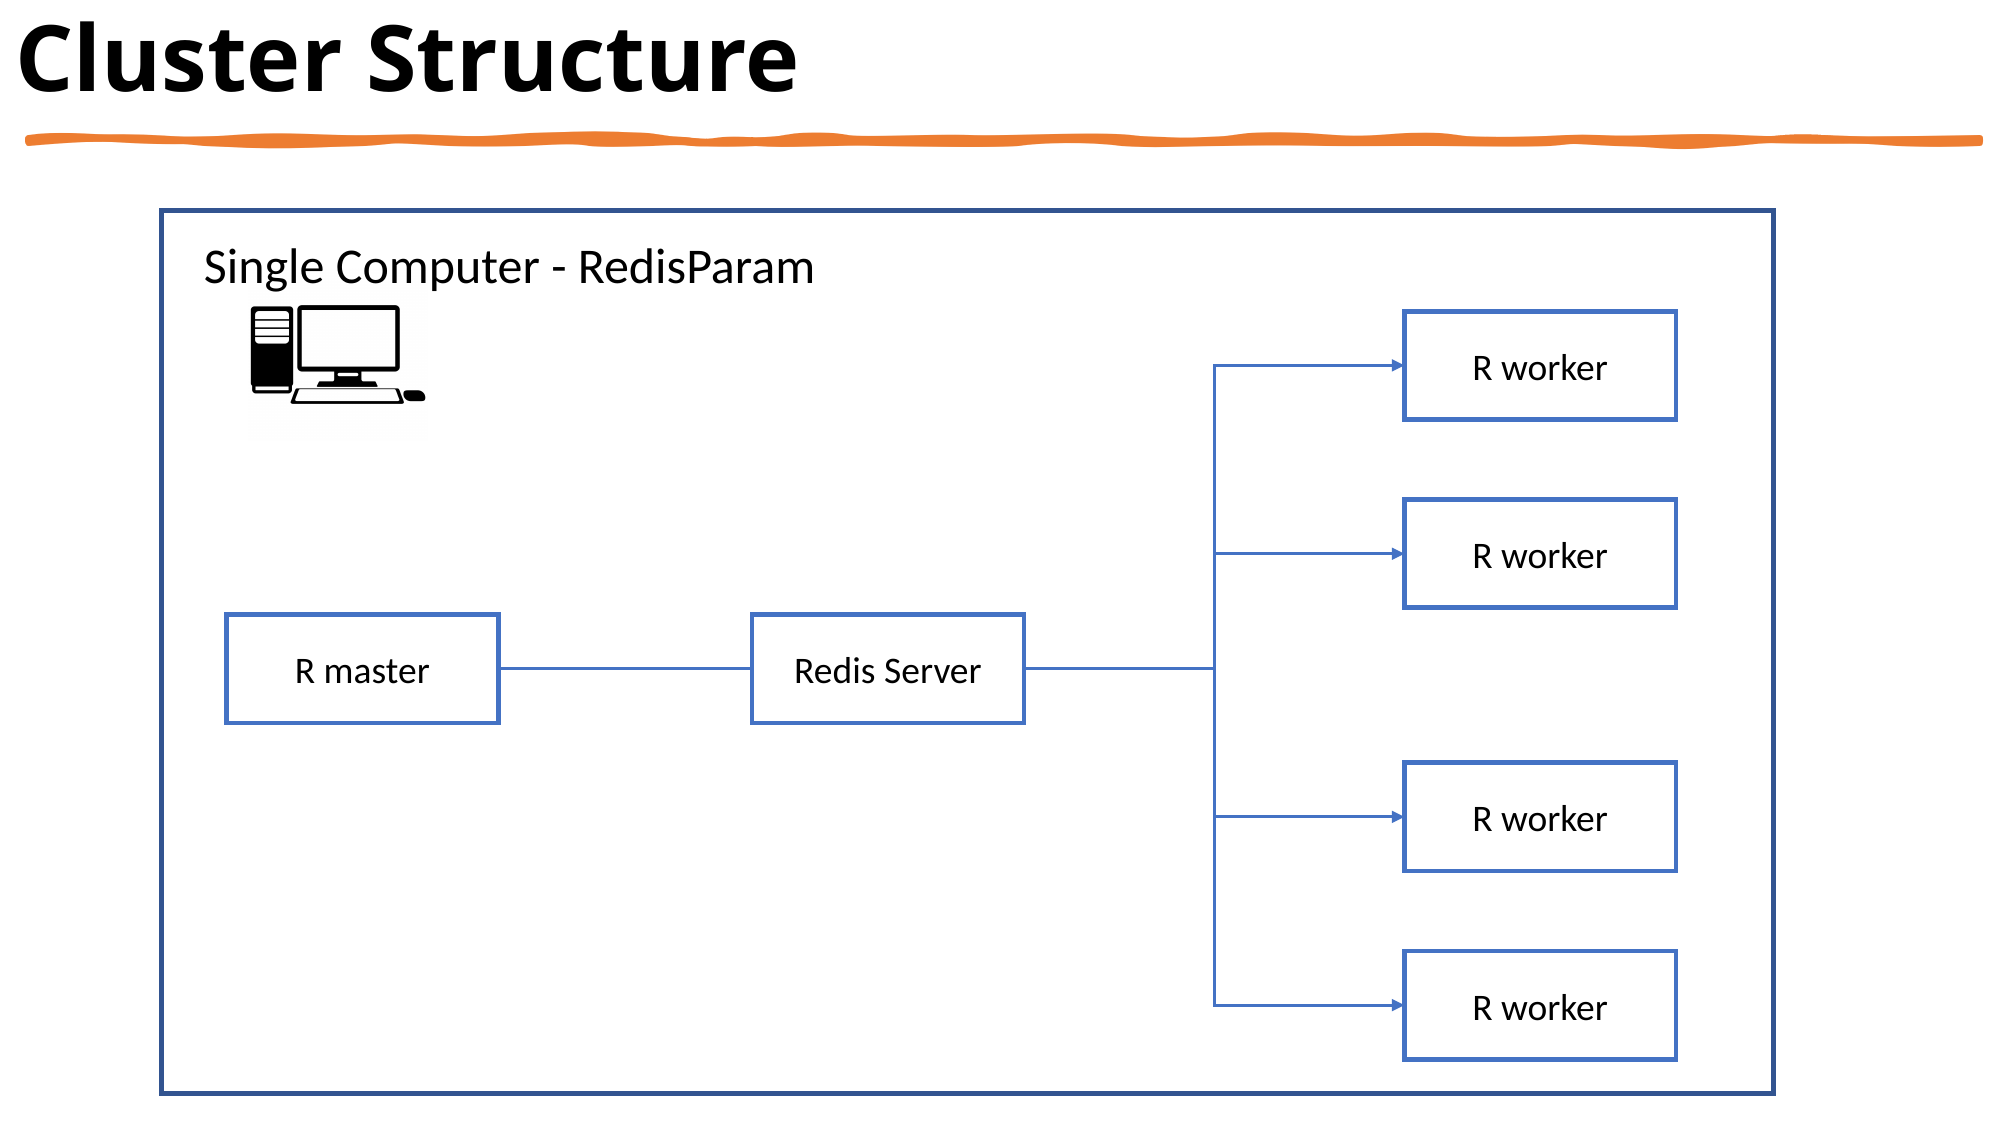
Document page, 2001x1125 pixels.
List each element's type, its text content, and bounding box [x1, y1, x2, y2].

text_box [160, 210, 1774, 1094]
text_box Single Computer - RedisParam [189, 225, 871, 301]
title Cluster Structure [0, 1, 1717, 89]
text_box [59, 194, 1896, 400]
picture [248, 268, 428, 441]
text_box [1023, 553, 1405, 668]
picture [0, 89, 2000, 161]
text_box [1023, 668, 1405, 1006]
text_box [1023, 365, 1405, 553]
